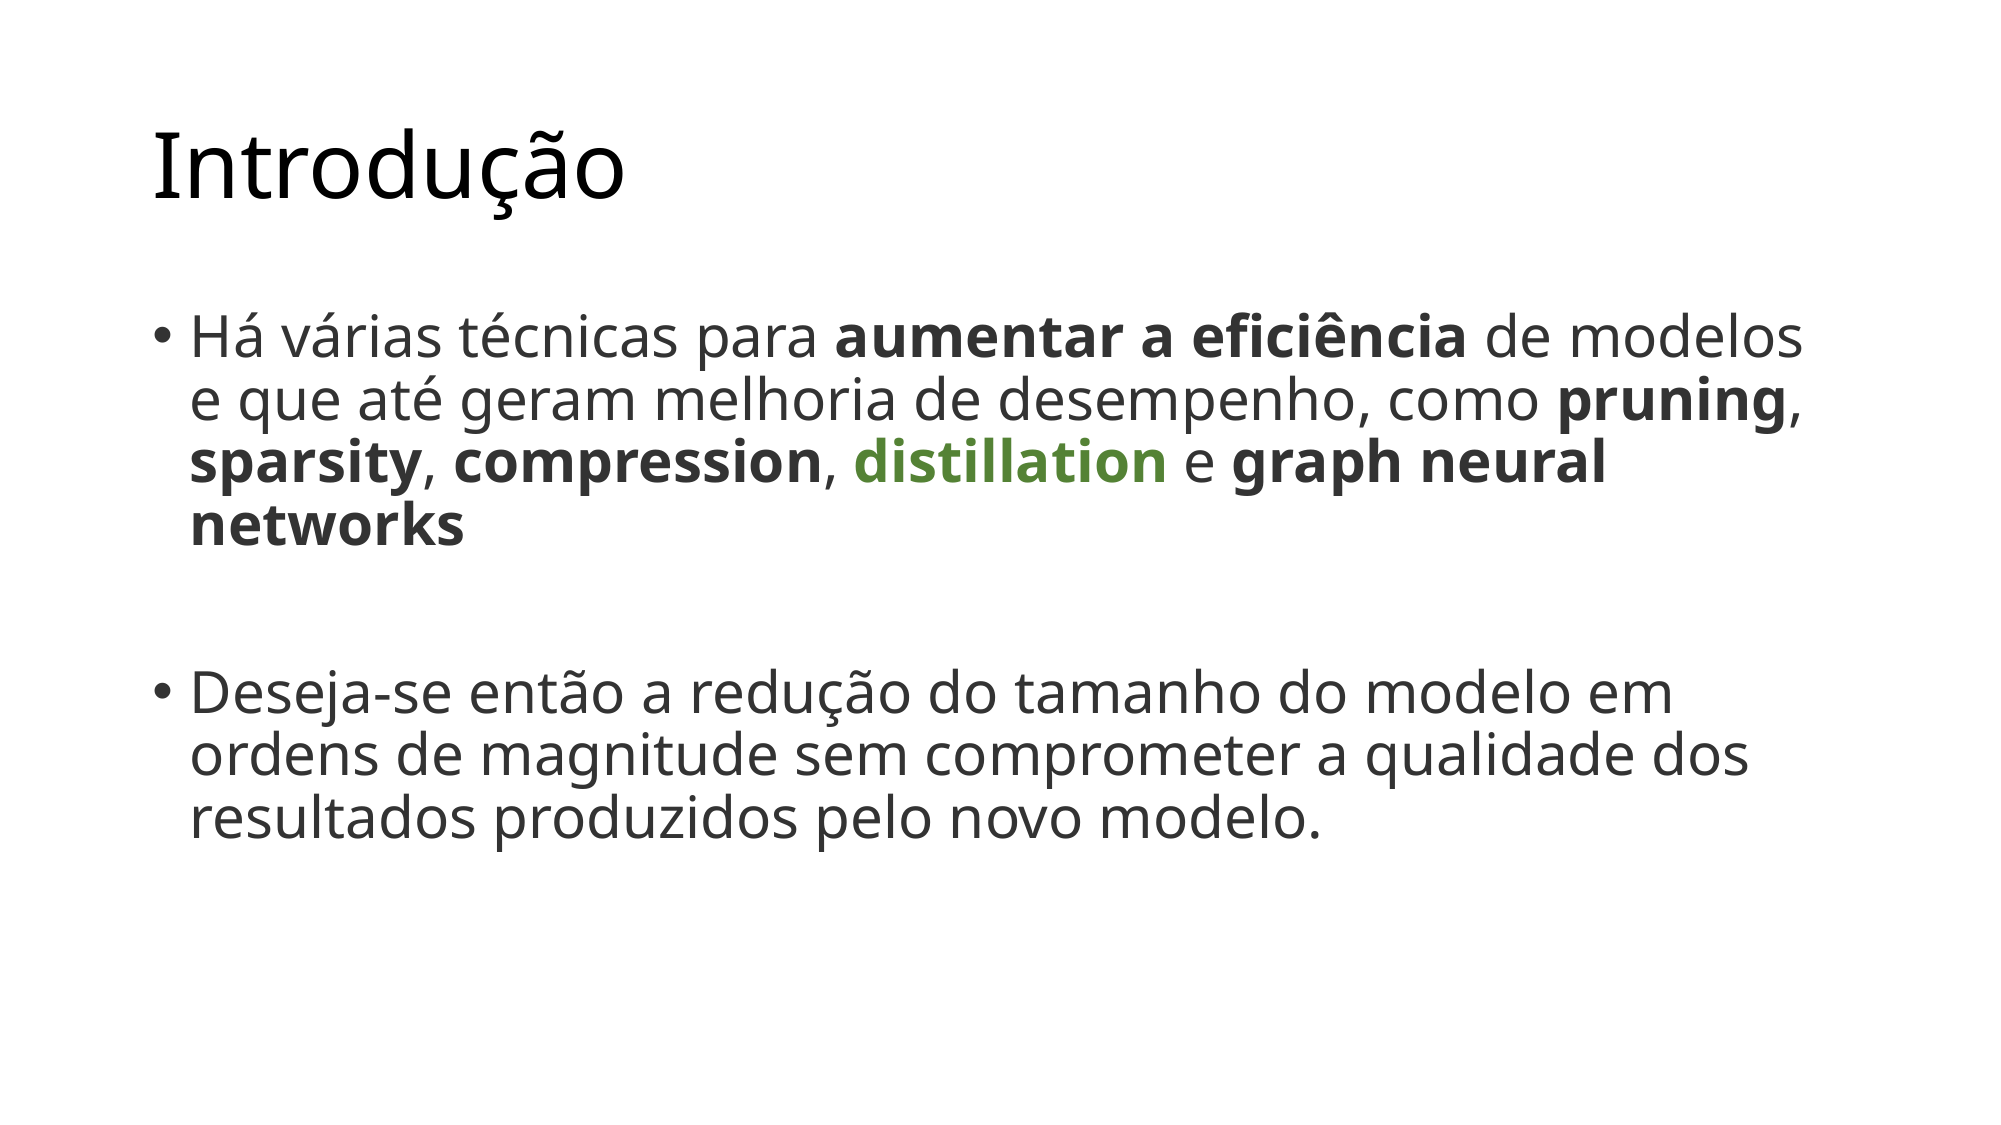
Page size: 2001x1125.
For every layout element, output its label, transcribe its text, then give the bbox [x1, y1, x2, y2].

title Introdução [137, 59, 1863, 278]
list Há várias técnicas para aumentar a eficiência de modelos e que até geram melhoria de desempenho, como pruning, sparsity, compression, distillation e graph neural networks Deseja-se então a redução do tamanho do modelo em ordens de magnitude sem comprometer a qualidade dos resultados produzidos pelo novo modelo. [137, 299, 1863, 1014]
